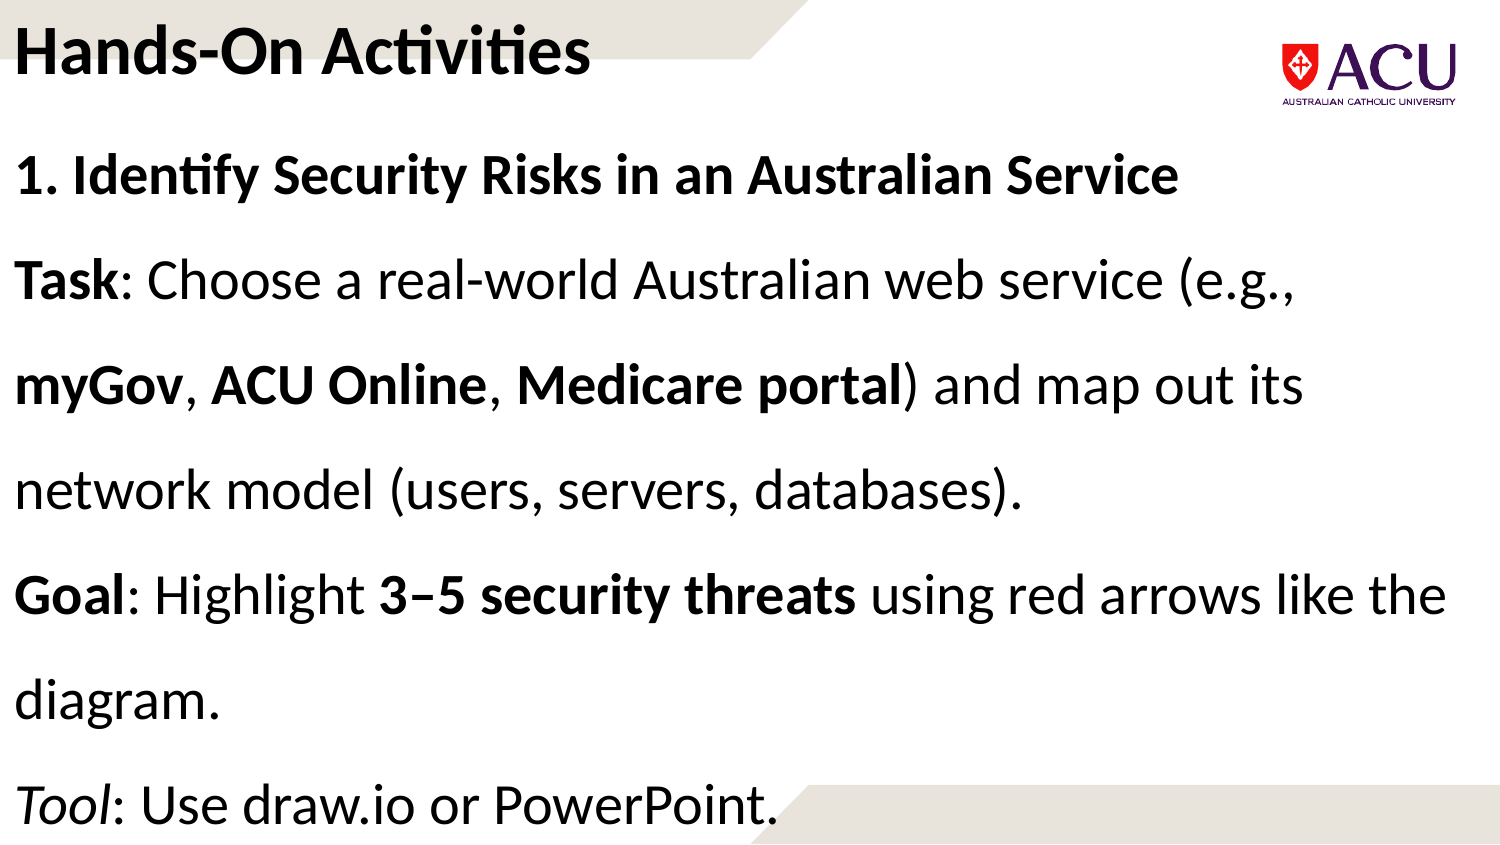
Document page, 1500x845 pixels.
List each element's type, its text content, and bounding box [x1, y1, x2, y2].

picture [1288, 49, 1312, 80]
text_box Hands-On Activities [0, 0, 1250, 94]
text_box 1. Identify Security Risks in an Australian Service Task: Choose a real-world Australian web service (e.g., myGov, ACU Online, Medicare portal) and map out its network model (users, servers, databases). Goal: Highlight 3–5 security threats using red arrows like the diagram. Tool: Use draw.io or PowerPoint. [0, 94, 1500, 844]
